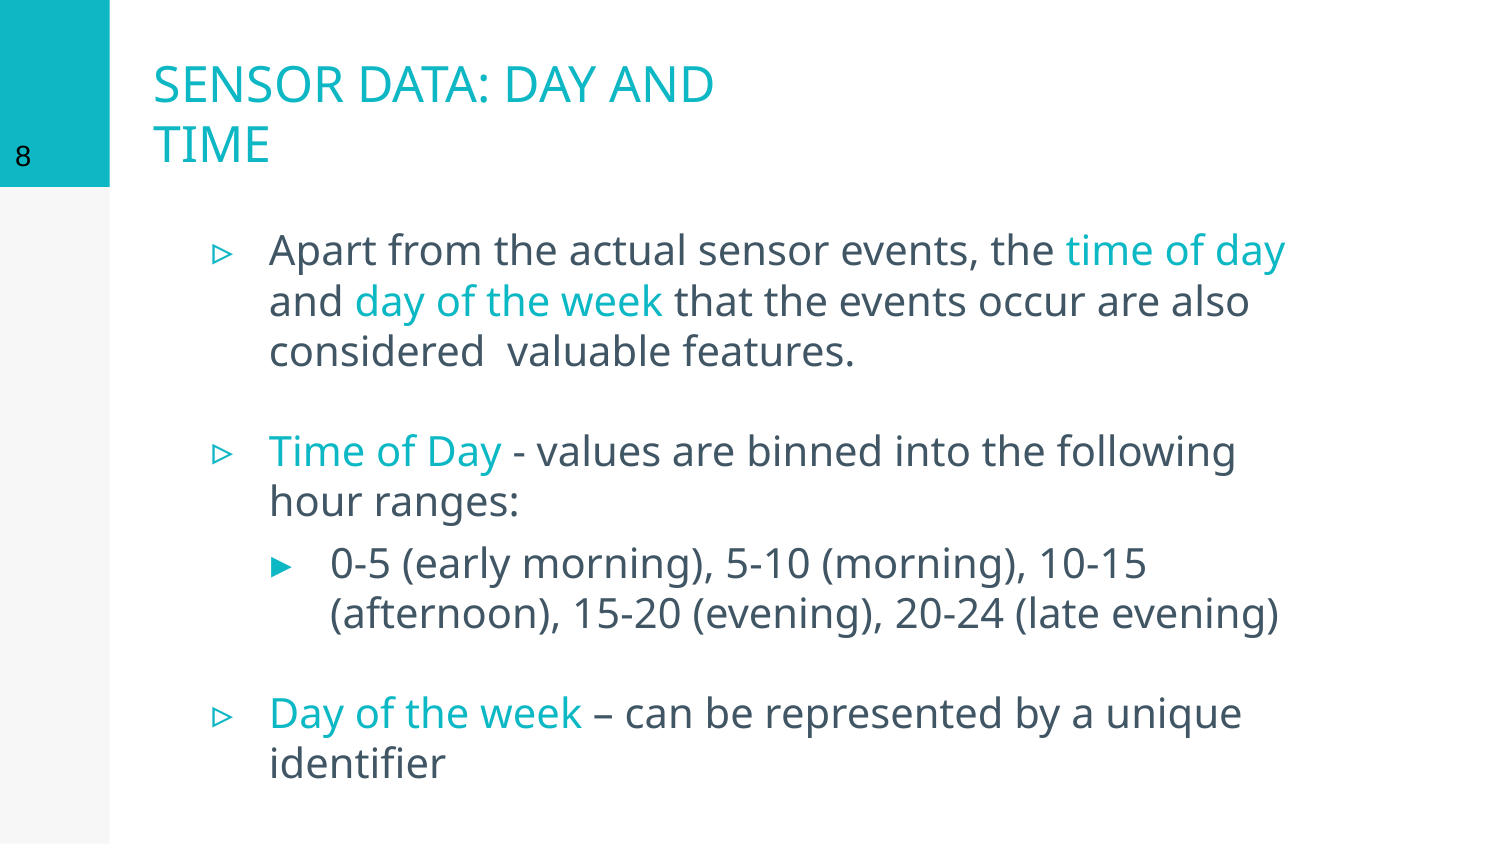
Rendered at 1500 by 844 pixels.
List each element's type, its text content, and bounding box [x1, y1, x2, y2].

list Apart from the actual sensor events, the time of day and day of the week that the events occur are also considered valuable features. Time of Day - values are binned into the following hour ranges: 0-5 (early morning), 5-10 (morning), 10-15 (afternoon), 15-20 (evening), 20-24 (late evening) Day of the week – can be represented by a unique identifier [197, 209, 1341, 824]
title SENSOR DATA: DAY AND TIME [138, 0, 798, 188]
slide_number 8 [0, 0, 110, 187]
